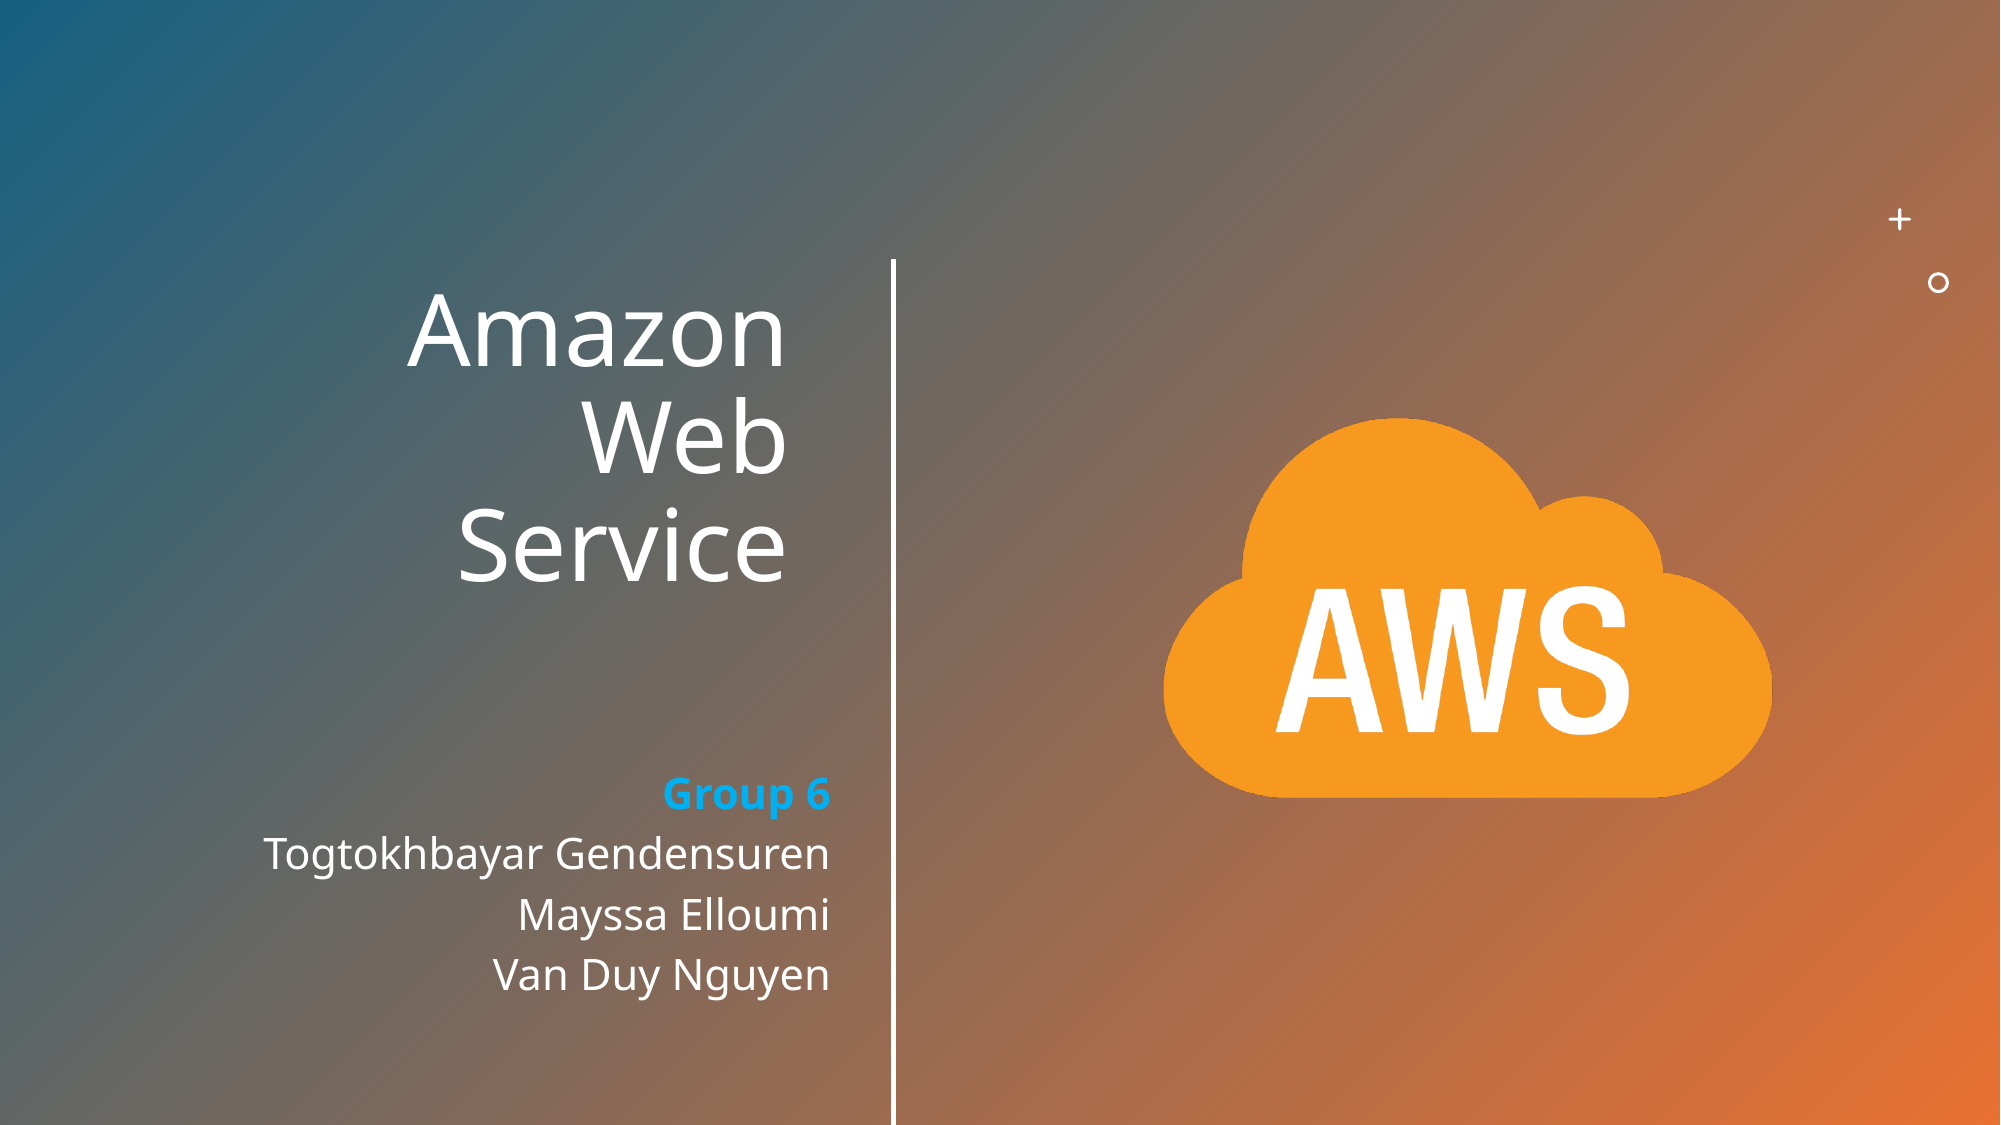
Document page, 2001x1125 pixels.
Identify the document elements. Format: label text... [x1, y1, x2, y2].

picture [1136, 411, 1788, 816]
text_box [0, 0, 2000, 1125]
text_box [1887, 207, 1950, 294]
subtitle Group 6 Togtokhbayar Gendensuren Mayssa Elloumi Van Duy Nguyen [122, 764, 846, 1008]
title Amazon Web Service [330, 272, 805, 722]
